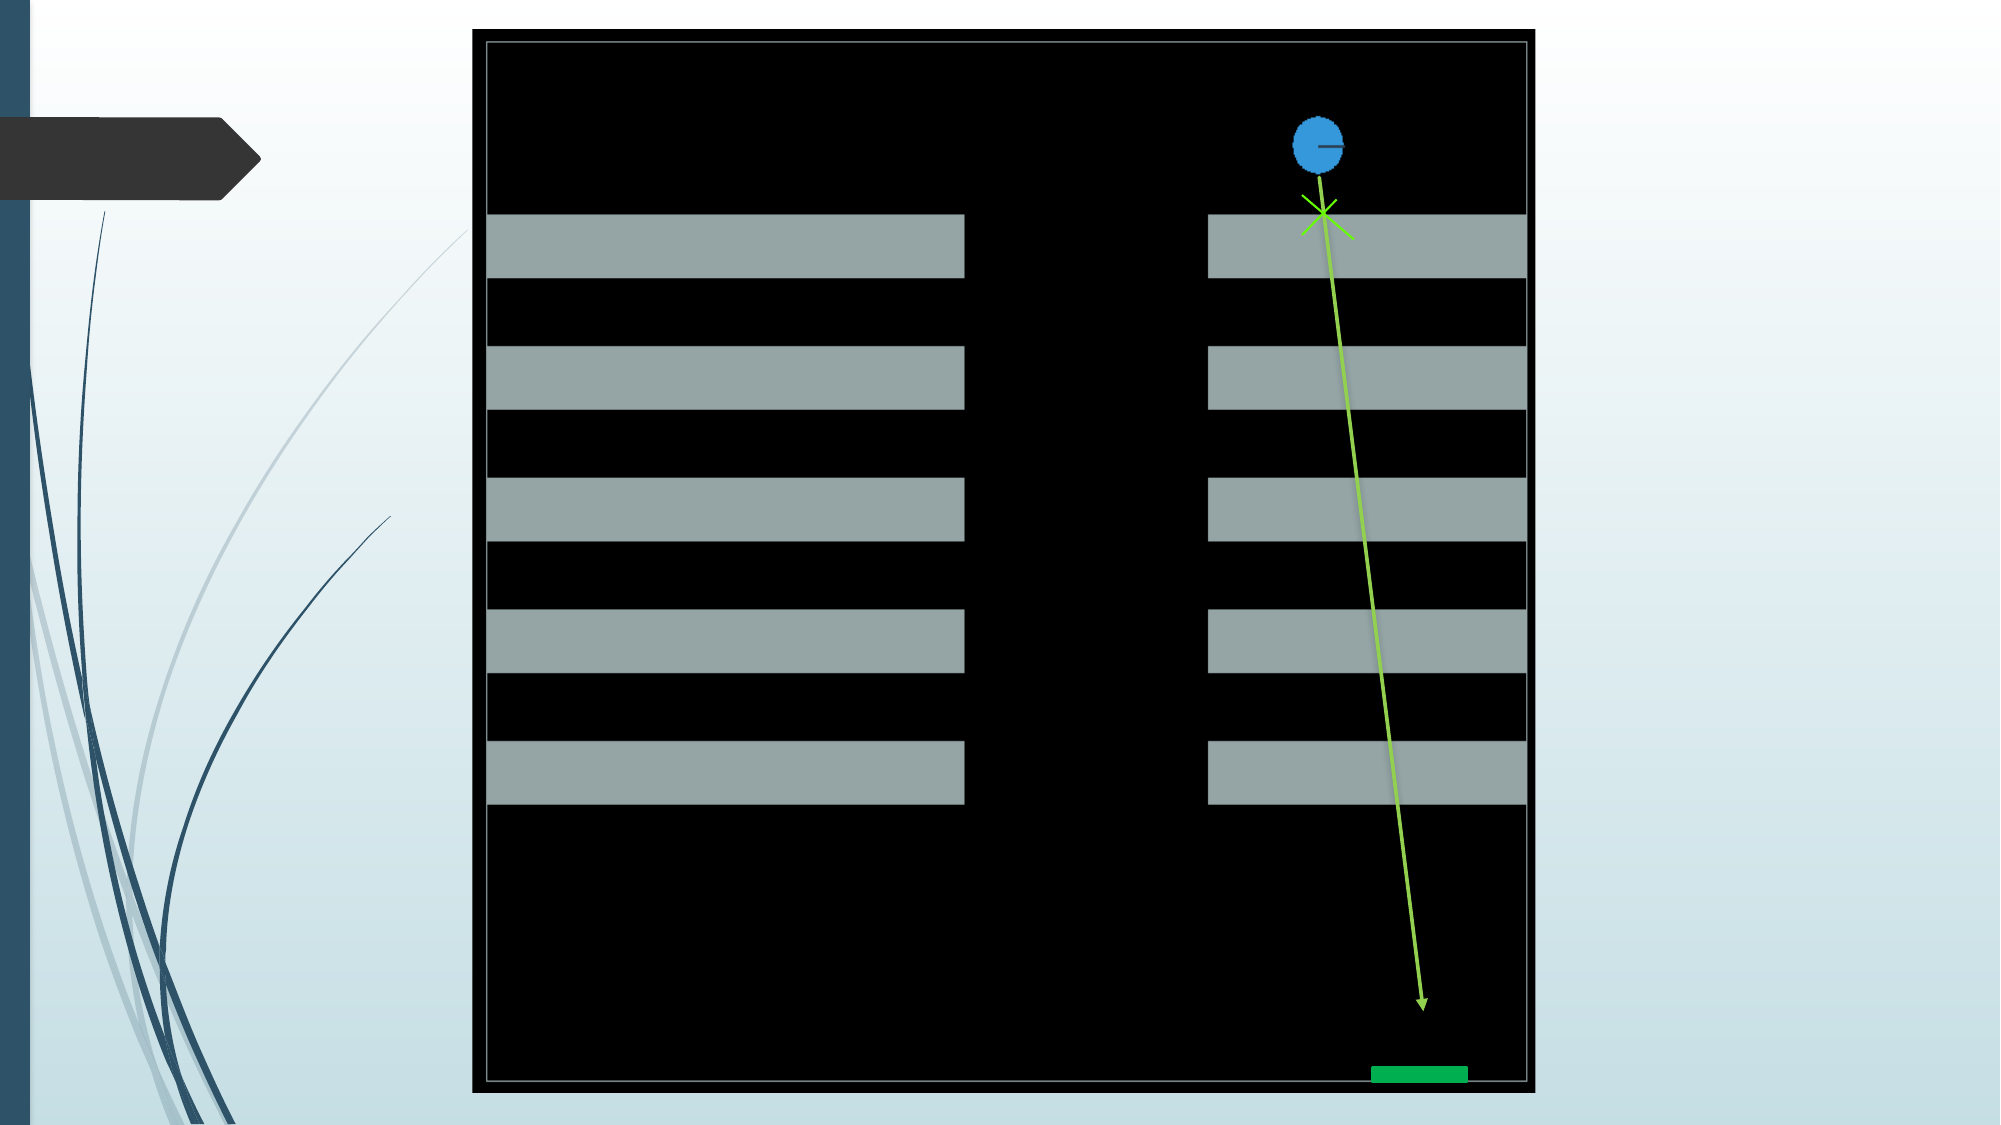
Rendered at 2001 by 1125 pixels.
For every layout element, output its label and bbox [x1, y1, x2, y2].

picture [472, 29, 1536, 1093]
